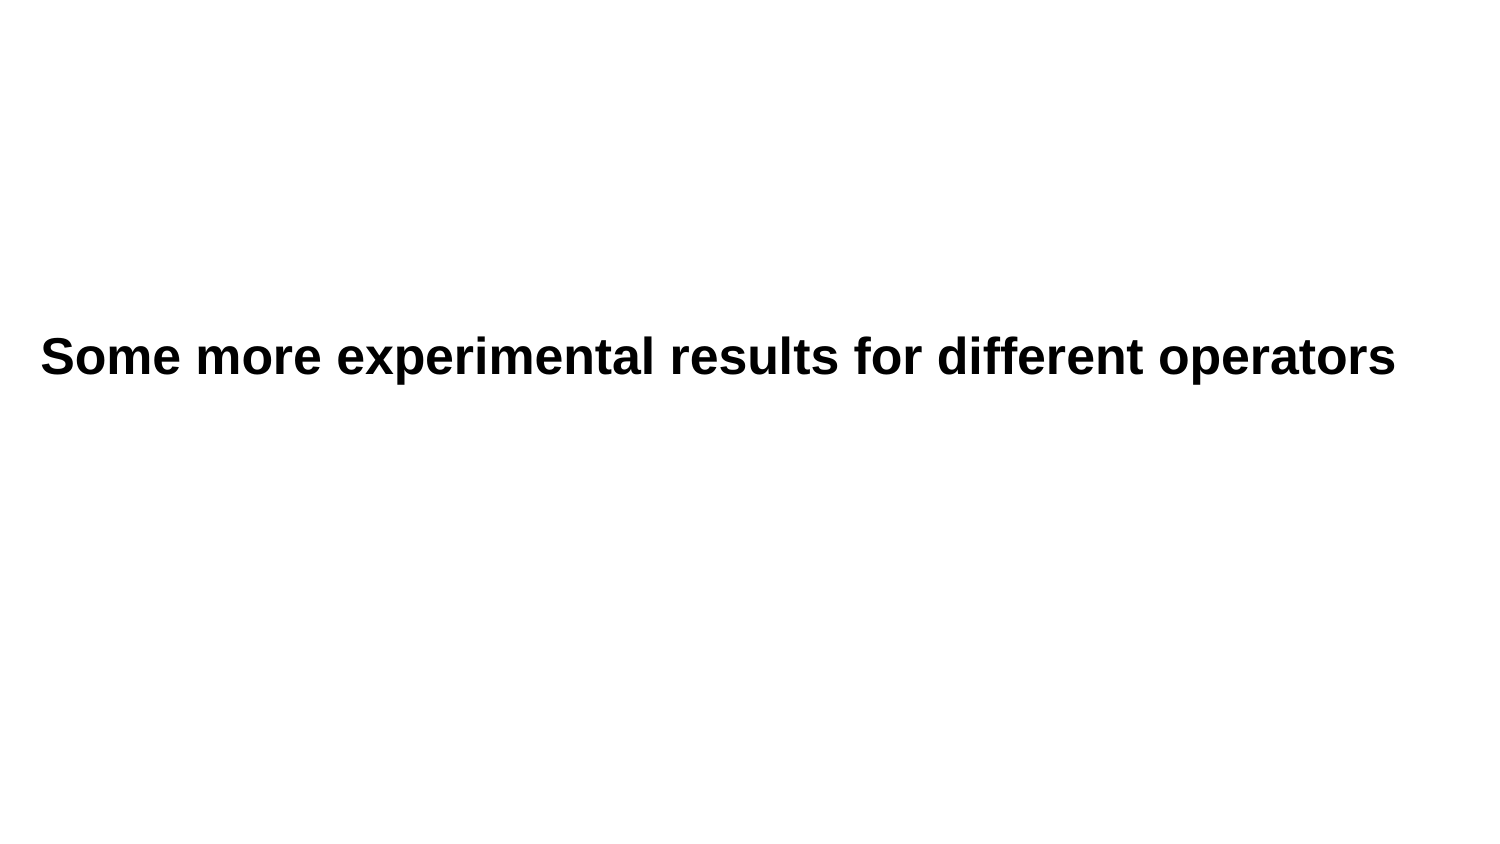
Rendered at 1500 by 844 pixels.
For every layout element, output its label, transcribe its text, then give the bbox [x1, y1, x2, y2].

title Some more experimental results for different operators [25, 307, 1423, 402]
